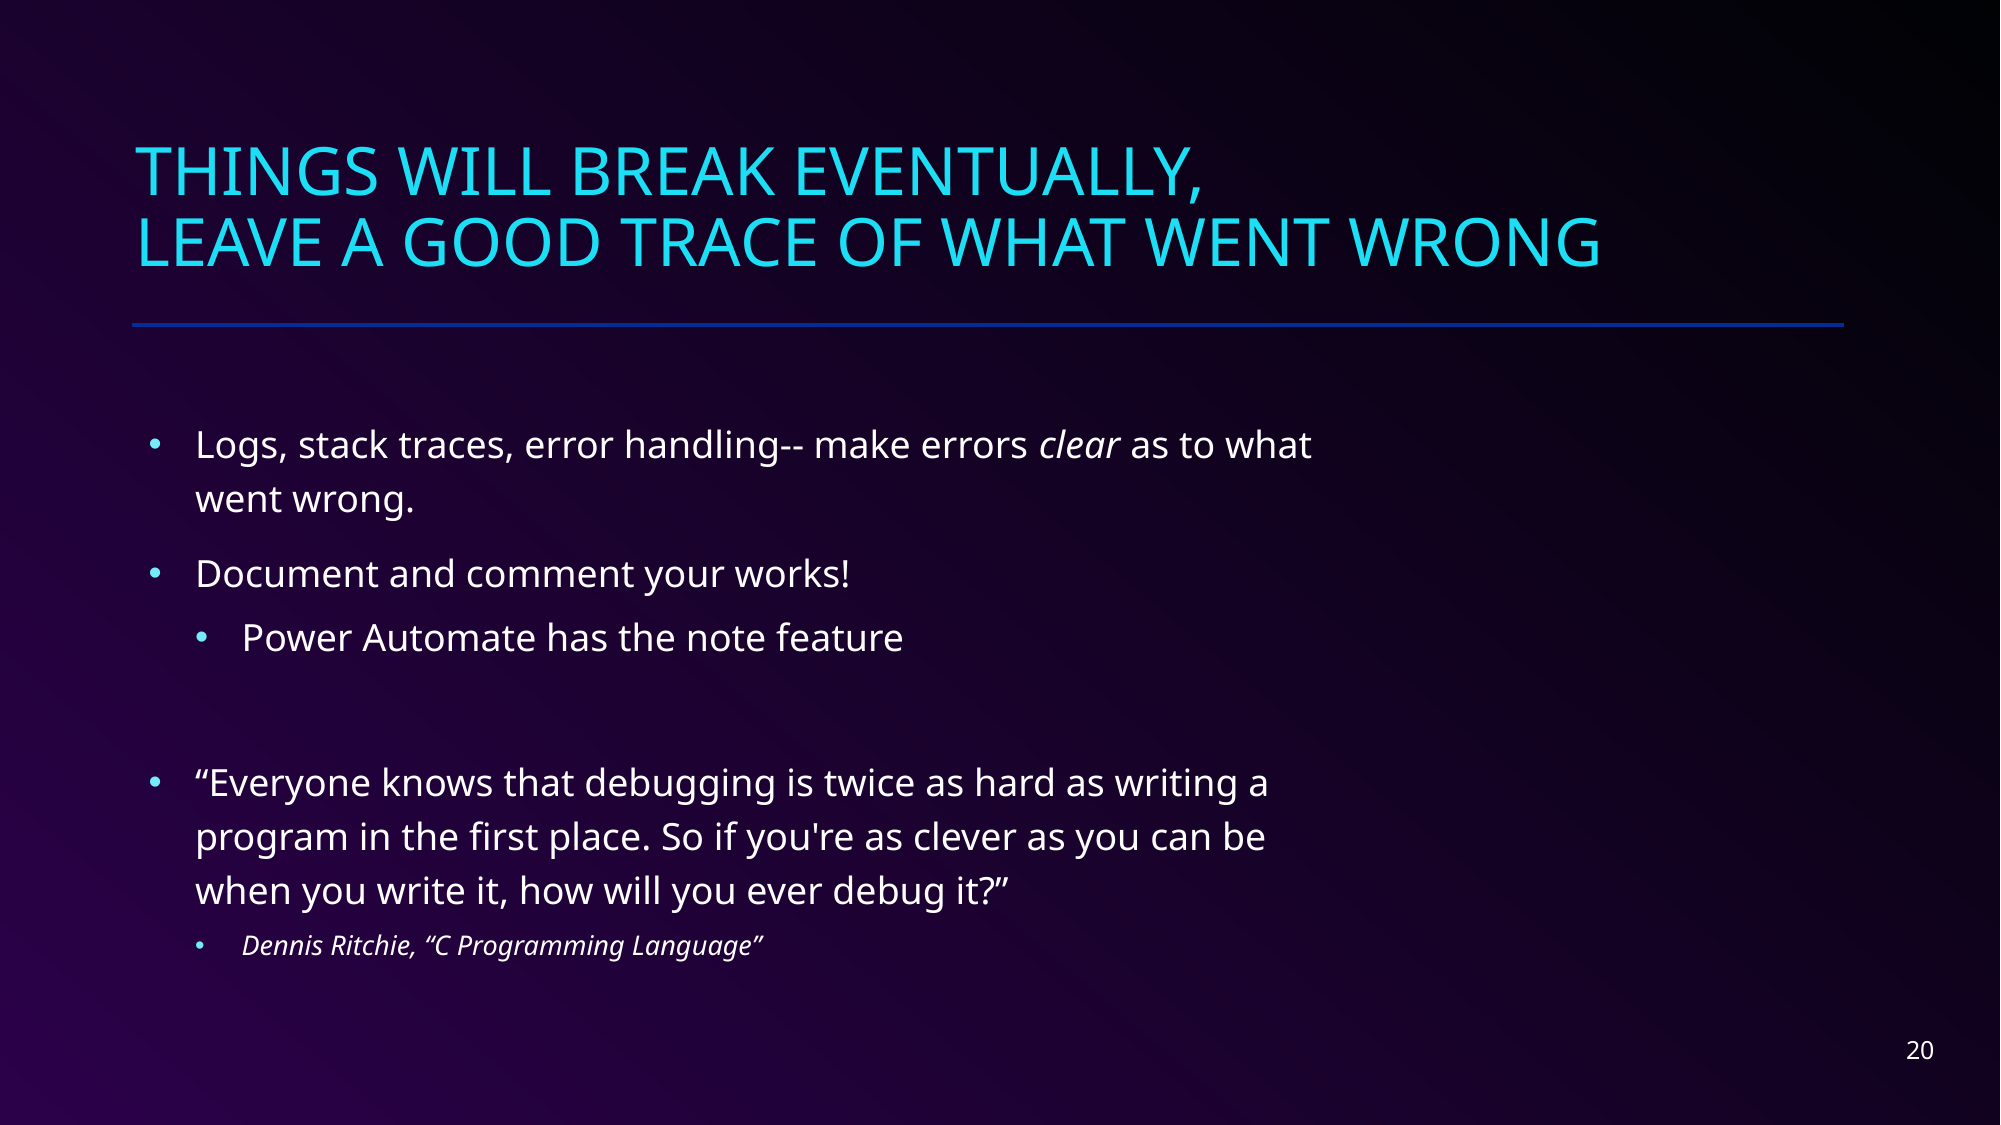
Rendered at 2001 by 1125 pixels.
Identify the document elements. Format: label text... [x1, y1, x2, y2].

title Things will break eventually, leave a good trace of what went wrong [120, 71, 1914, 289]
list Logs, stack traces, error handling-- make errors clear as to what went wrong. Document and comment your works! Power Automate has the note feature “Everyone knows that debugging is twice as hard as writing a program in the first place. So if you're as clever as you can be when you write it, how will you ever debug it?” Dennis Ritchie, “C Programming Language” [133, 404, 1332, 967]
slide_number 20 [1499, 1021, 1950, 1082]
